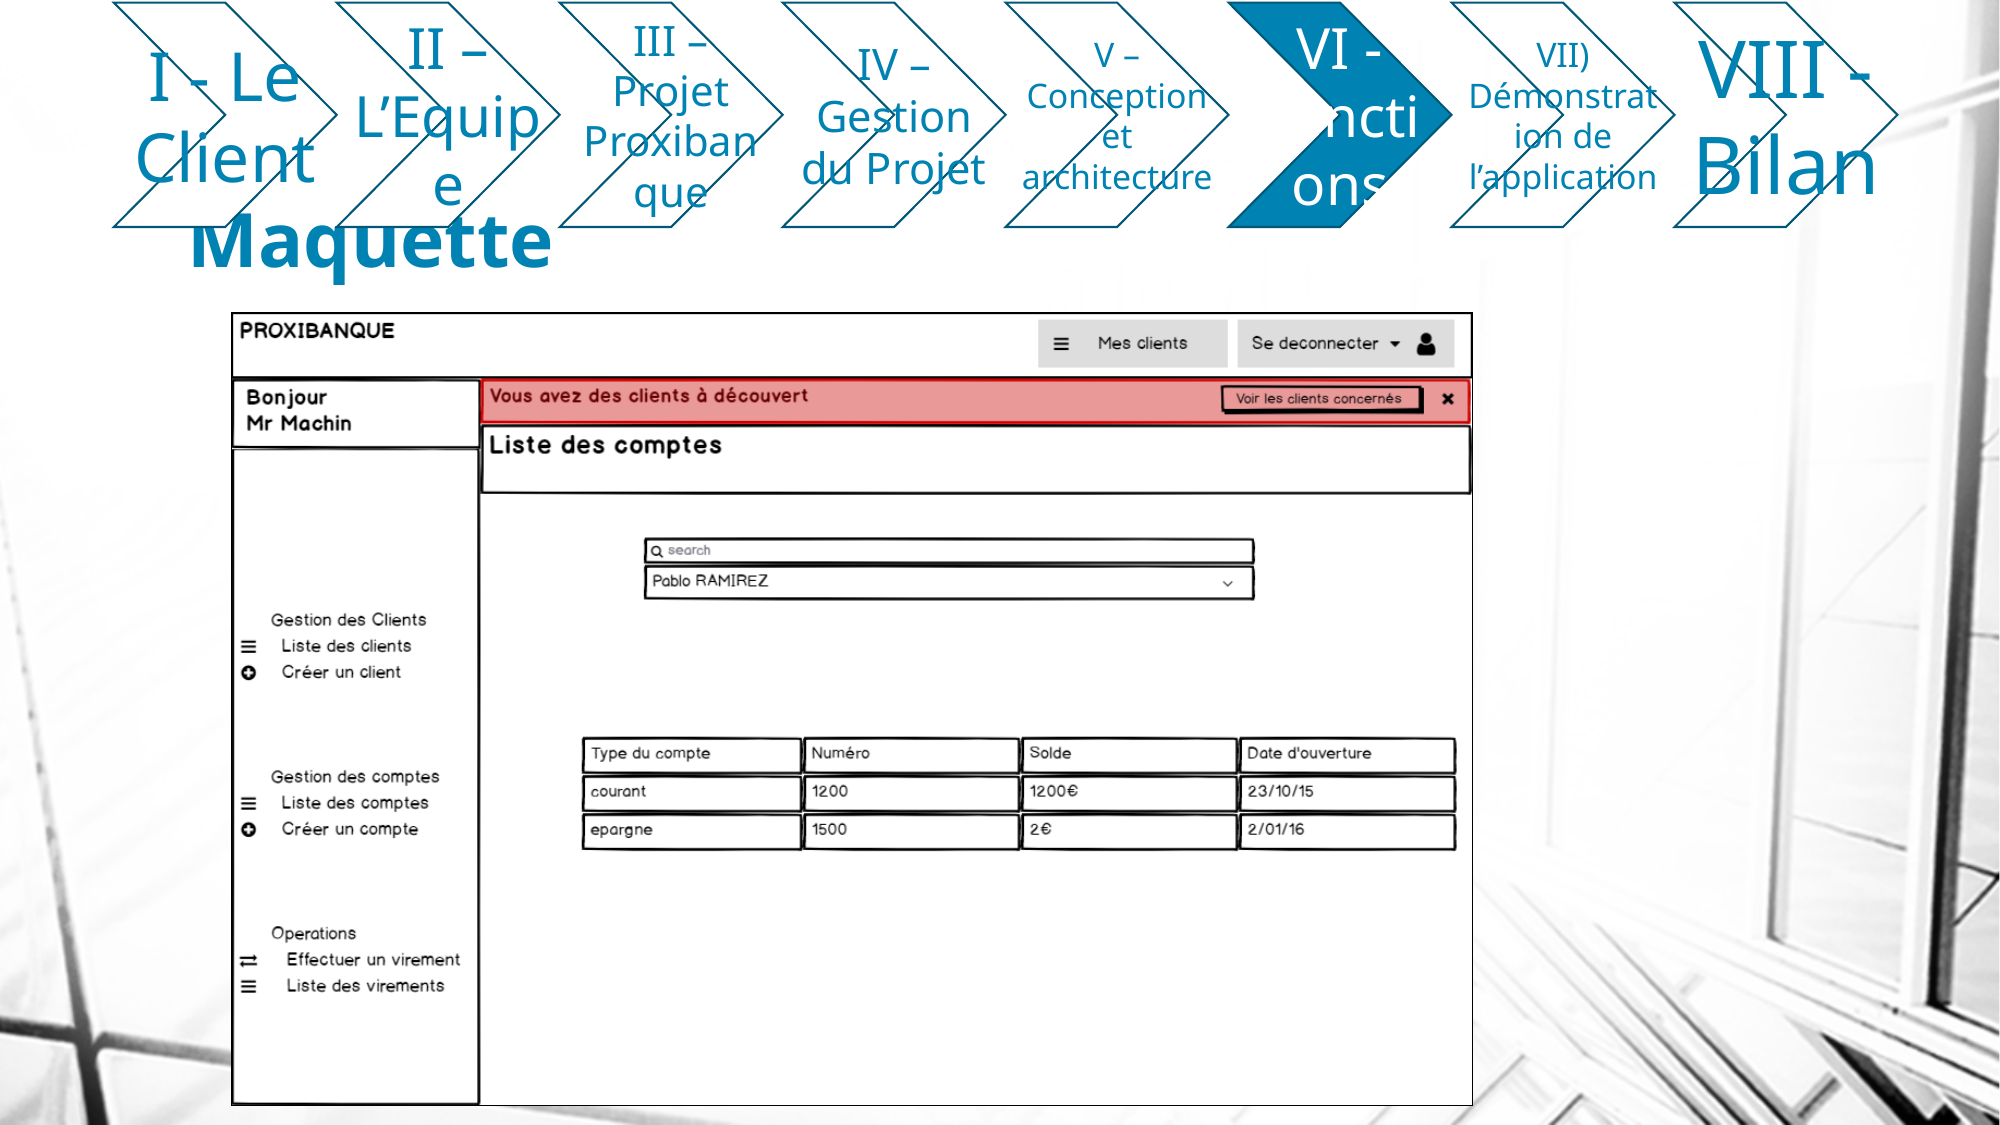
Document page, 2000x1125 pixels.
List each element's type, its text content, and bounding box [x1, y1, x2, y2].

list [231, 312, 1472, 1106]
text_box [113, 2, 1898, 227]
title Maquette [172, 227, 1598, 290]
picture [0, 0, 2000, 1125]
